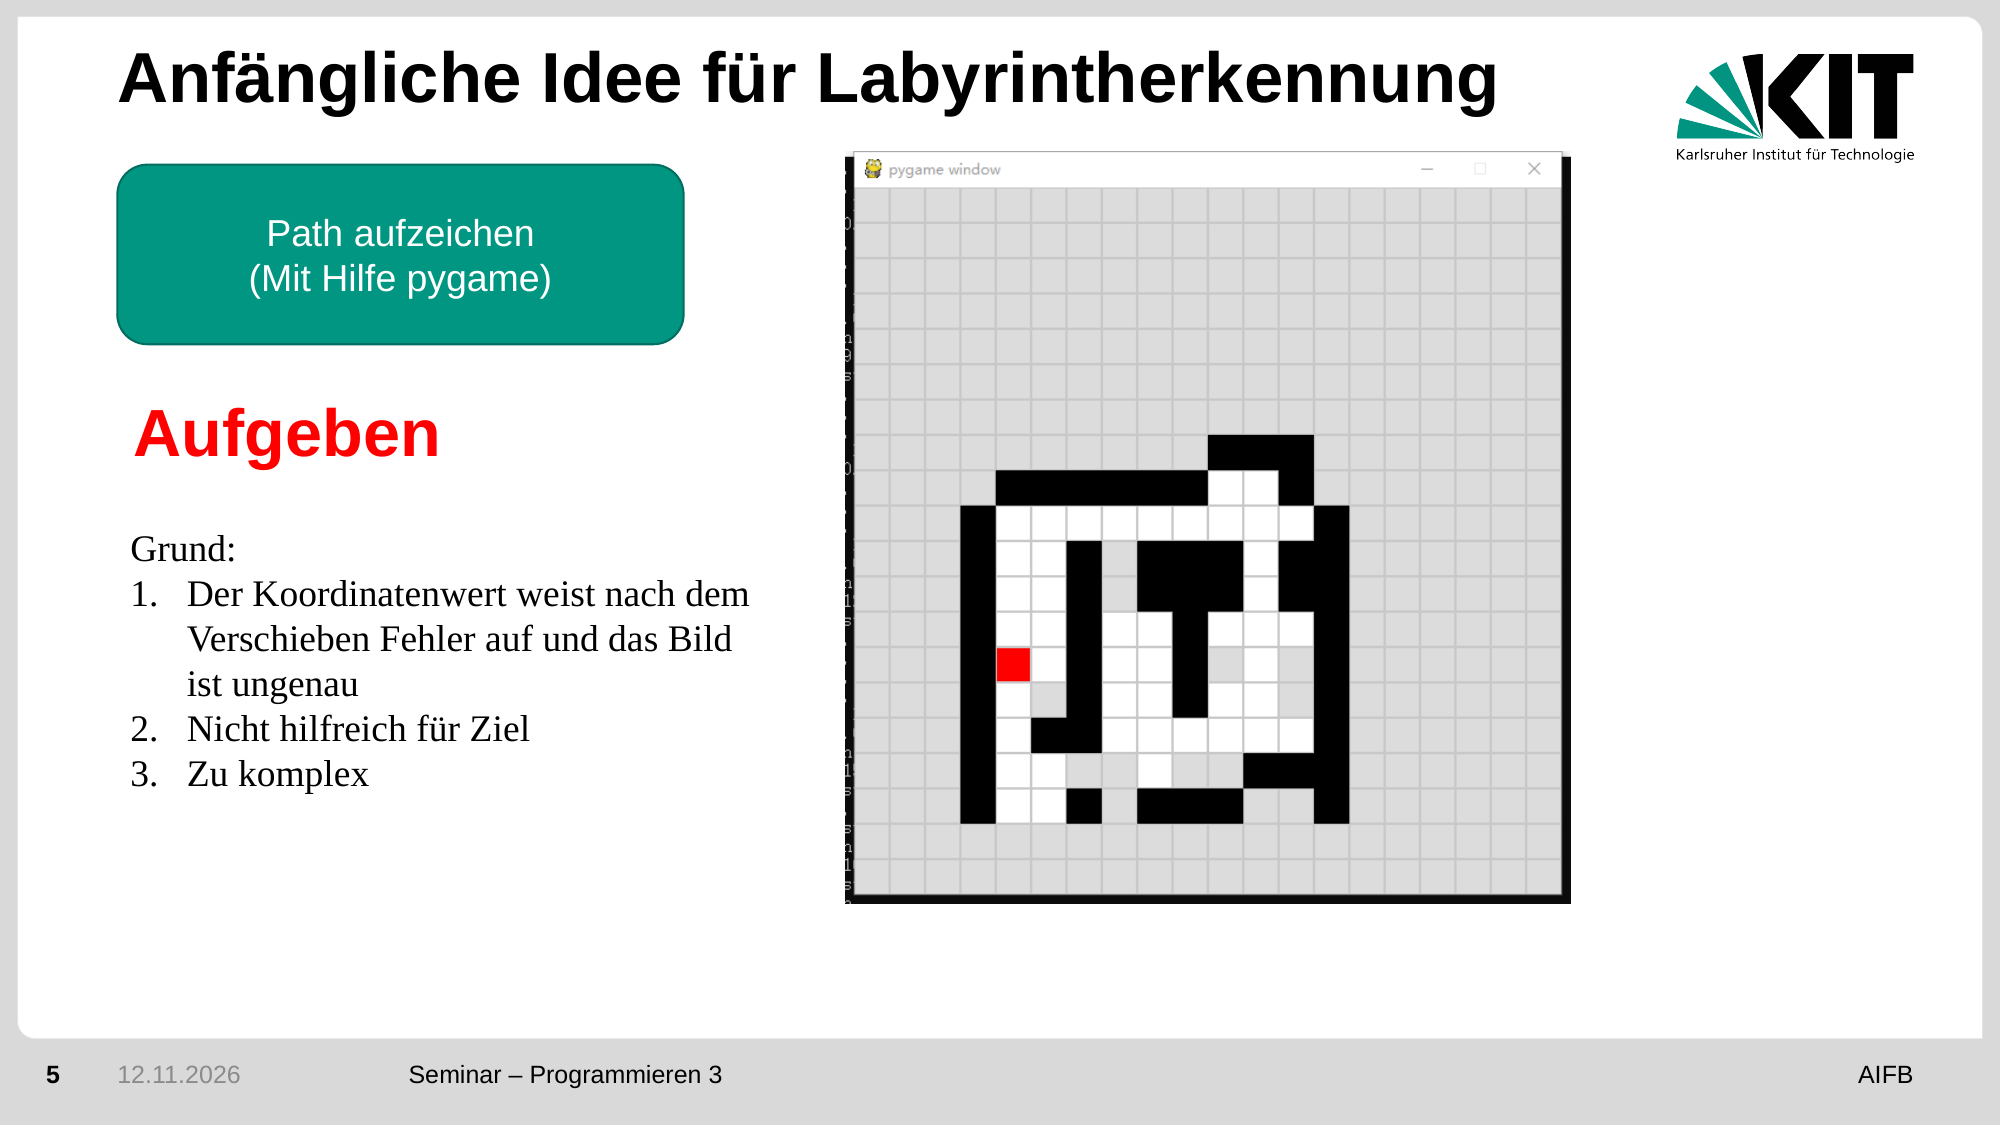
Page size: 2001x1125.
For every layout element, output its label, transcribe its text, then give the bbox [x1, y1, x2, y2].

slide_number 5 [45, 1058, 118, 1119]
text_box Path aufzeichen (Mit Hilfe pygame) [116, 163, 685, 346]
text_box Grund: Der Koordinatenwert weist nach dem Verschieben Fehler auf und das Bild ist ungenau Nicht hilfreich für Ziel Zu komplex [115, 516, 792, 802]
picture [0, 0, 2000, 1125]
text_box Aufgeben [118, 382, 740, 478]
title Anfängliche Idee für Labyrintherkennung [117, 23, 1552, 119]
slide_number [118, 1058, 397, 1119]
